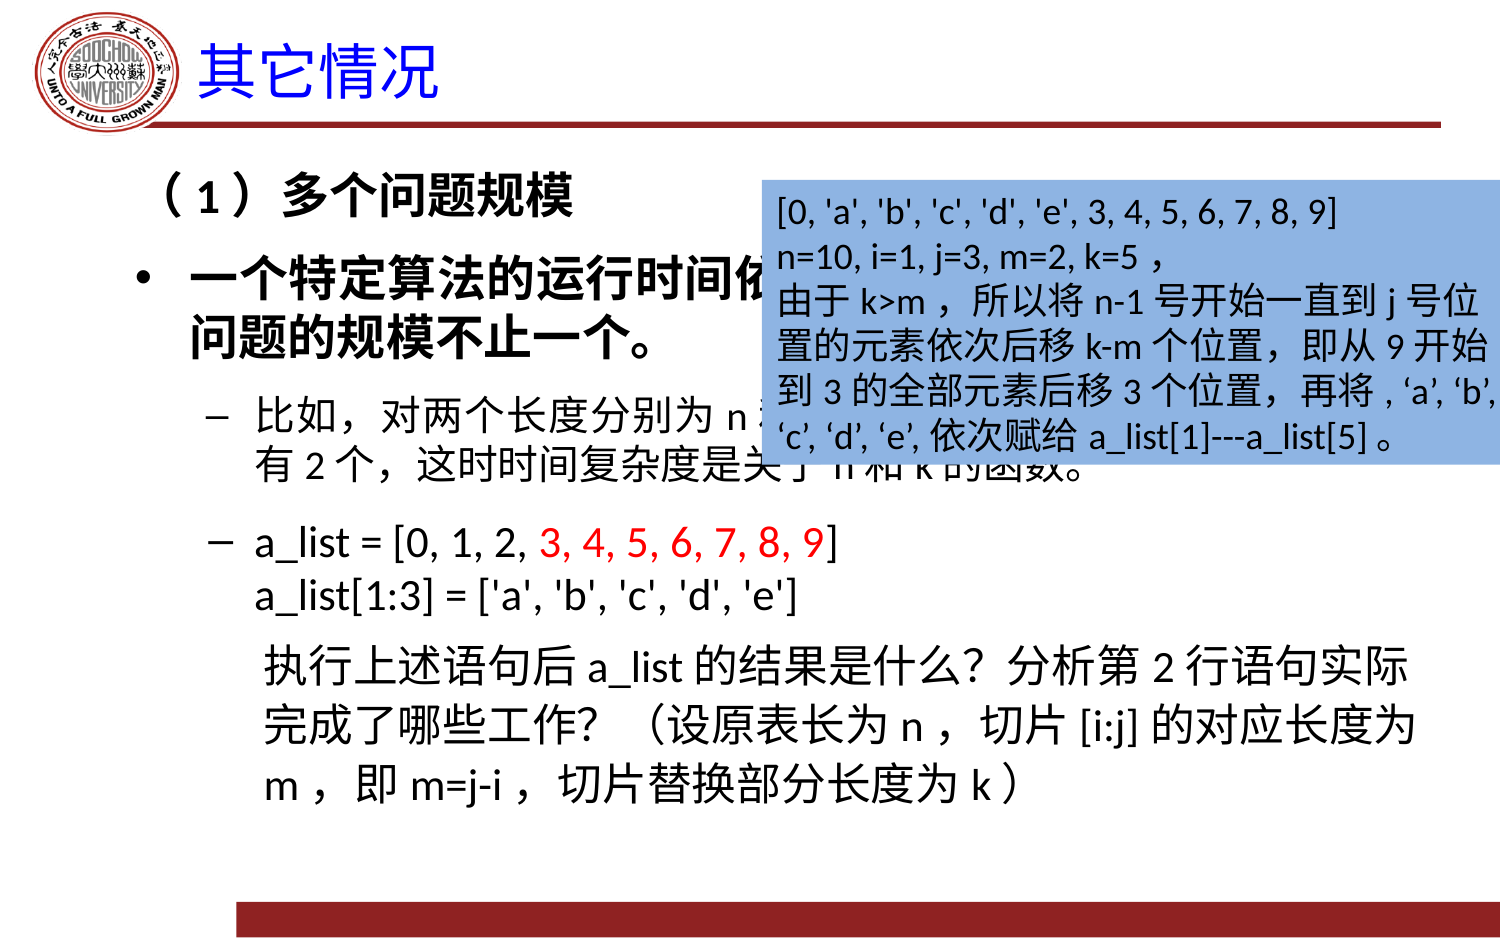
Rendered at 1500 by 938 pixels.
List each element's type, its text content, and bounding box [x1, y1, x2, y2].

list （1）多个问题规模 一个特定算法的运行时间依赖于问题的规模，但有的时候，问题的规模不止一个。 比如，对两个长度分别为n和k的数组进行操作，问题的规模就有2个，这时时间复杂度是关于n和k的函数。 a_list = [0, 1, 2, 3, 4, 5, 6, 7, 8, 9] a_list[1:3] = ['a', 'b', 'c', 'd', 'e'] 执行上述语句后a_list的结果是什么？分析第2行语句实际完成了哪些工作？（设原表长为n，切片[i:j]的对应长度为m，即m=j-i，切片替换部分长度为k） [119, 156, 1441, 823]
picture [30, 8, 184, 136]
title 其它情况 [181, 25, 1441, 115]
text_box [0, 'a', 'b', 'c', 'd', 'e', 3, 4, 5, 6, 7, 8, 9] n=10, i=1, j=3, m=2, k=5， 由于k>m，所以将n-1号开始一直到j号位置的元素依次后移k-m个位置，即从9开始到3的全部元素后移3个位置，再将, ‘a’, ‘b’, ‘c’, ‘d’, ‘e’,依次赋给a_list[1]---a_list[5]。 [761, 179, 1500, 465]
